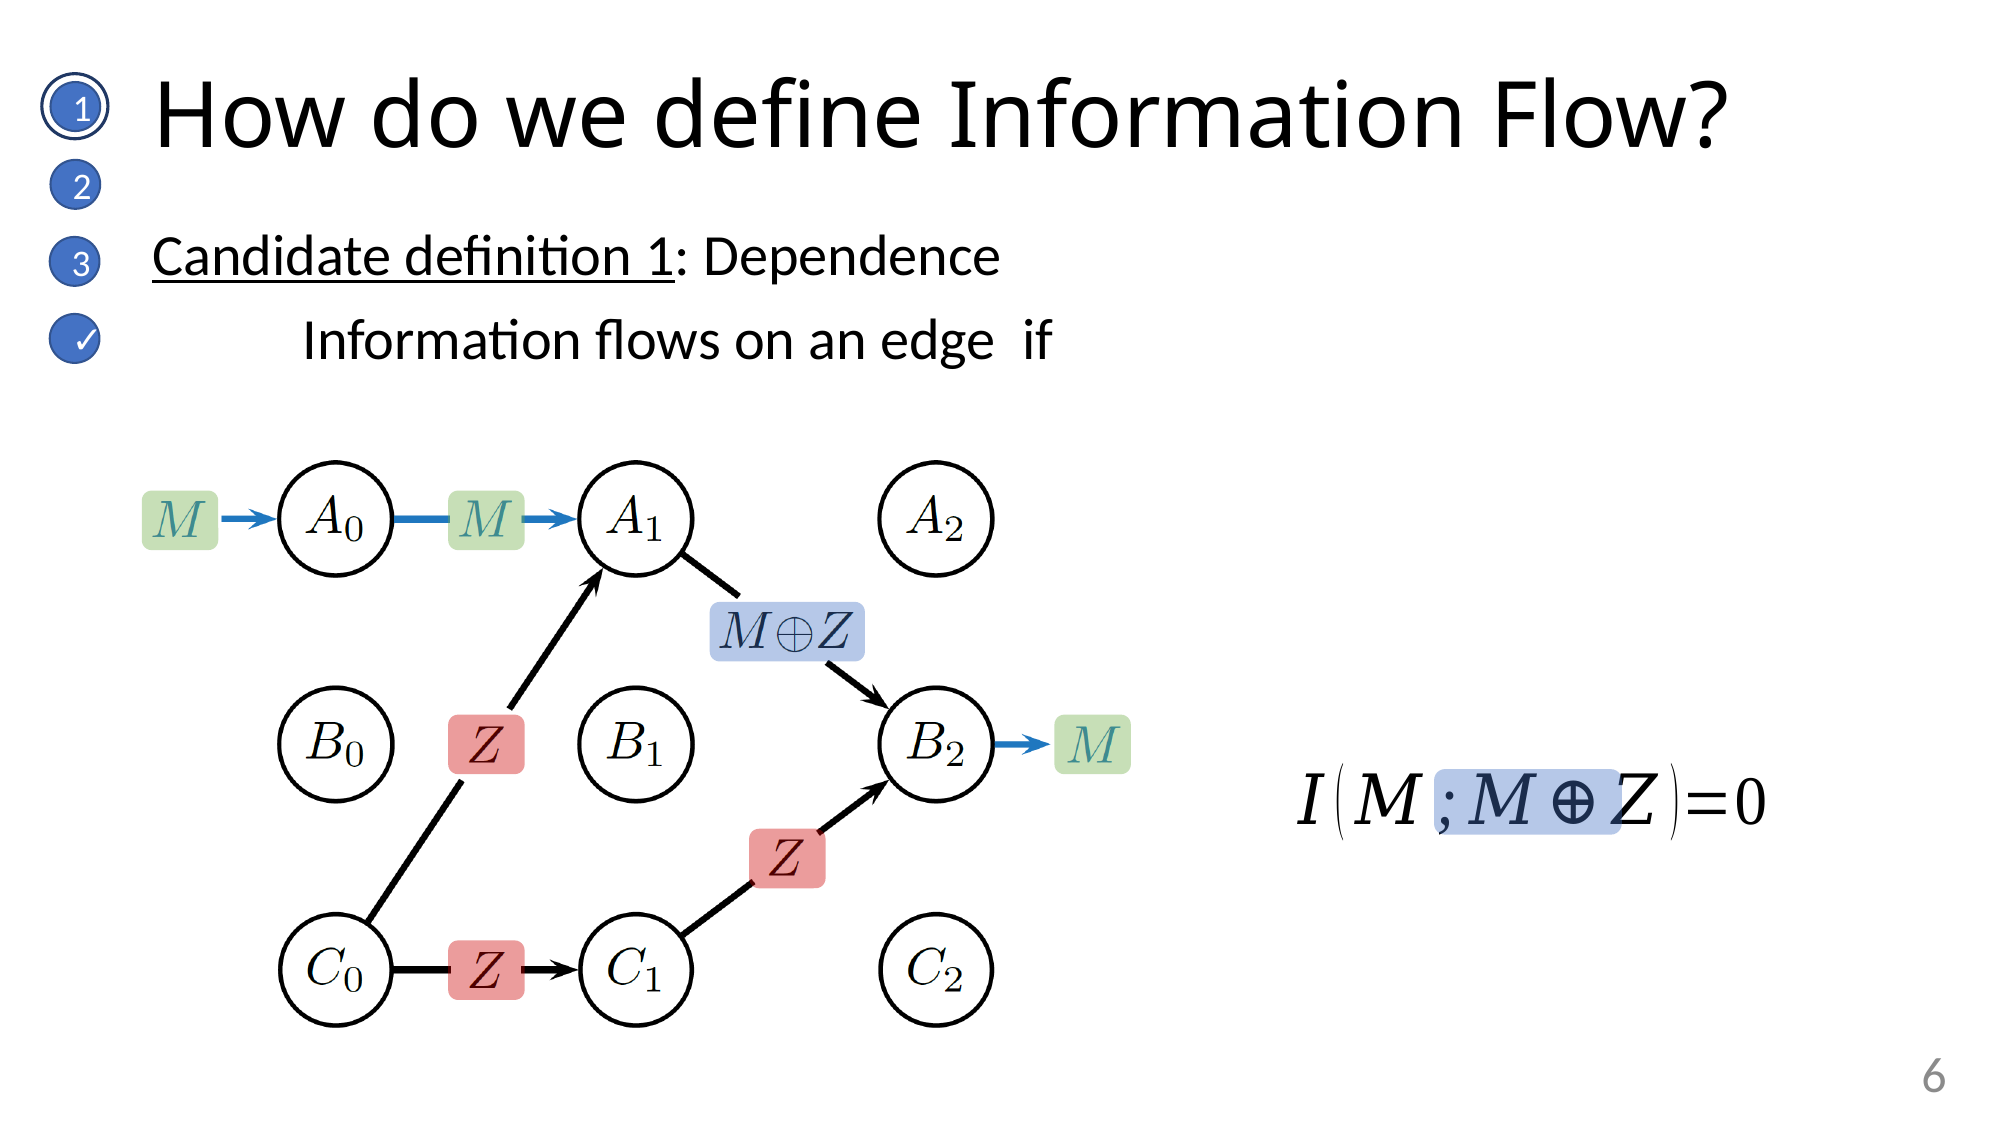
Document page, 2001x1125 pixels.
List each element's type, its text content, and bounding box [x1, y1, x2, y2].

text_box [140, 490, 147, 551]
title How do we define Information Flow? [137, 50, 1863, 186]
text_box [1122, 713, 1132, 776]
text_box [41, 73, 108, 363]
picture [147, 460, 1122, 1032]
text_box [1433, 768, 1623, 836]
slide_number 6 [1511, 1042, 1962, 1103]
